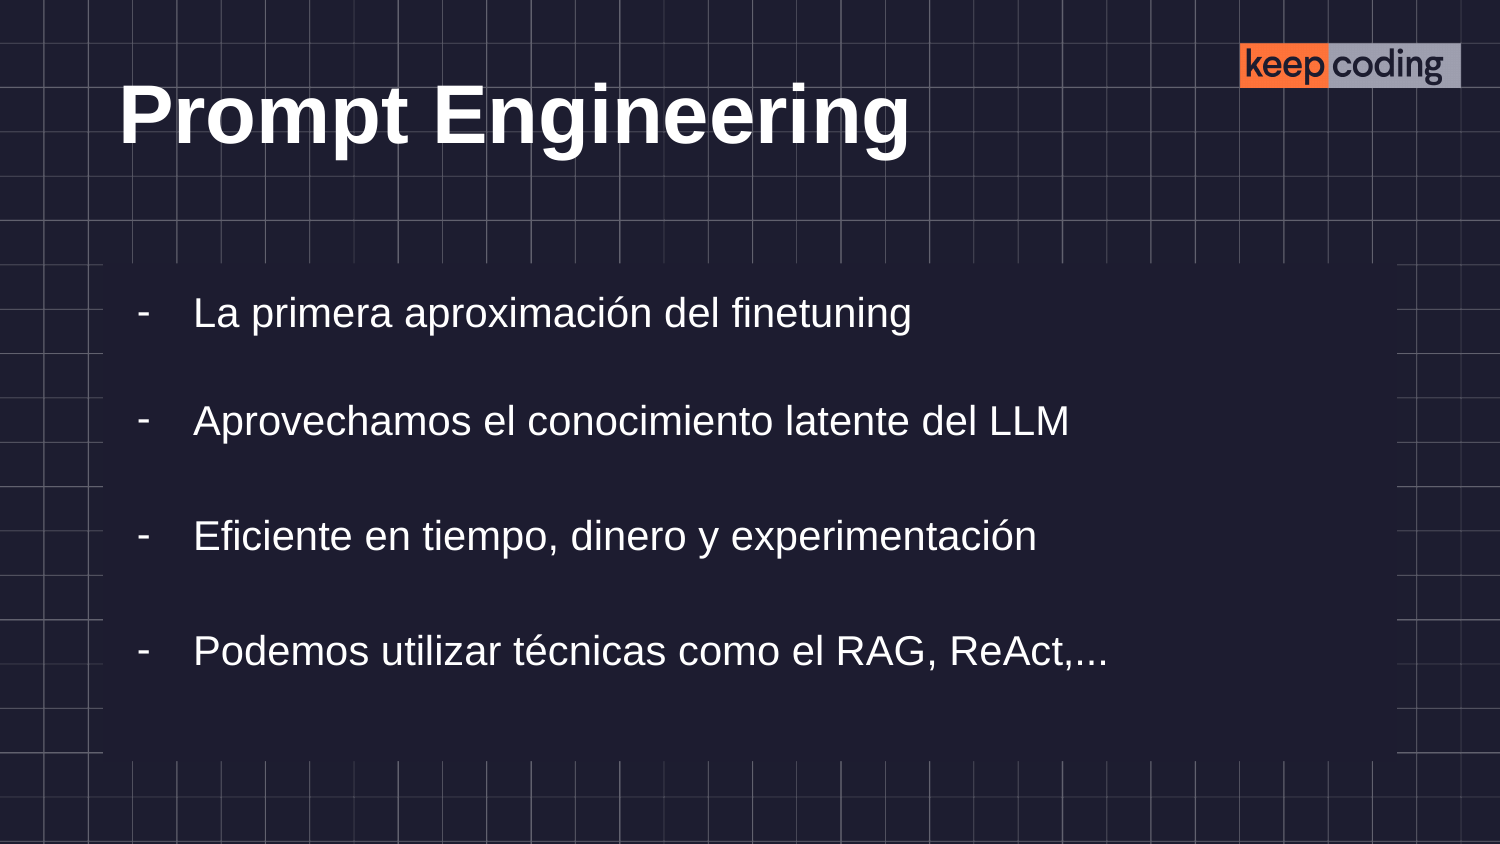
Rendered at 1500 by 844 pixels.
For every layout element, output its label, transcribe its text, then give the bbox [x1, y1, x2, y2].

title Prompt Engineering [103, 45, 1225, 209]
picture [1240, 43, 1461, 88]
list La primera aproximación del finetuning Aprovechamos el conocimiento latente del LLM Eficiente en tiempo, dinero y experimentación Podemos utilizar técnicas como el RAG, ReAct,... [103, 263, 1397, 762]
